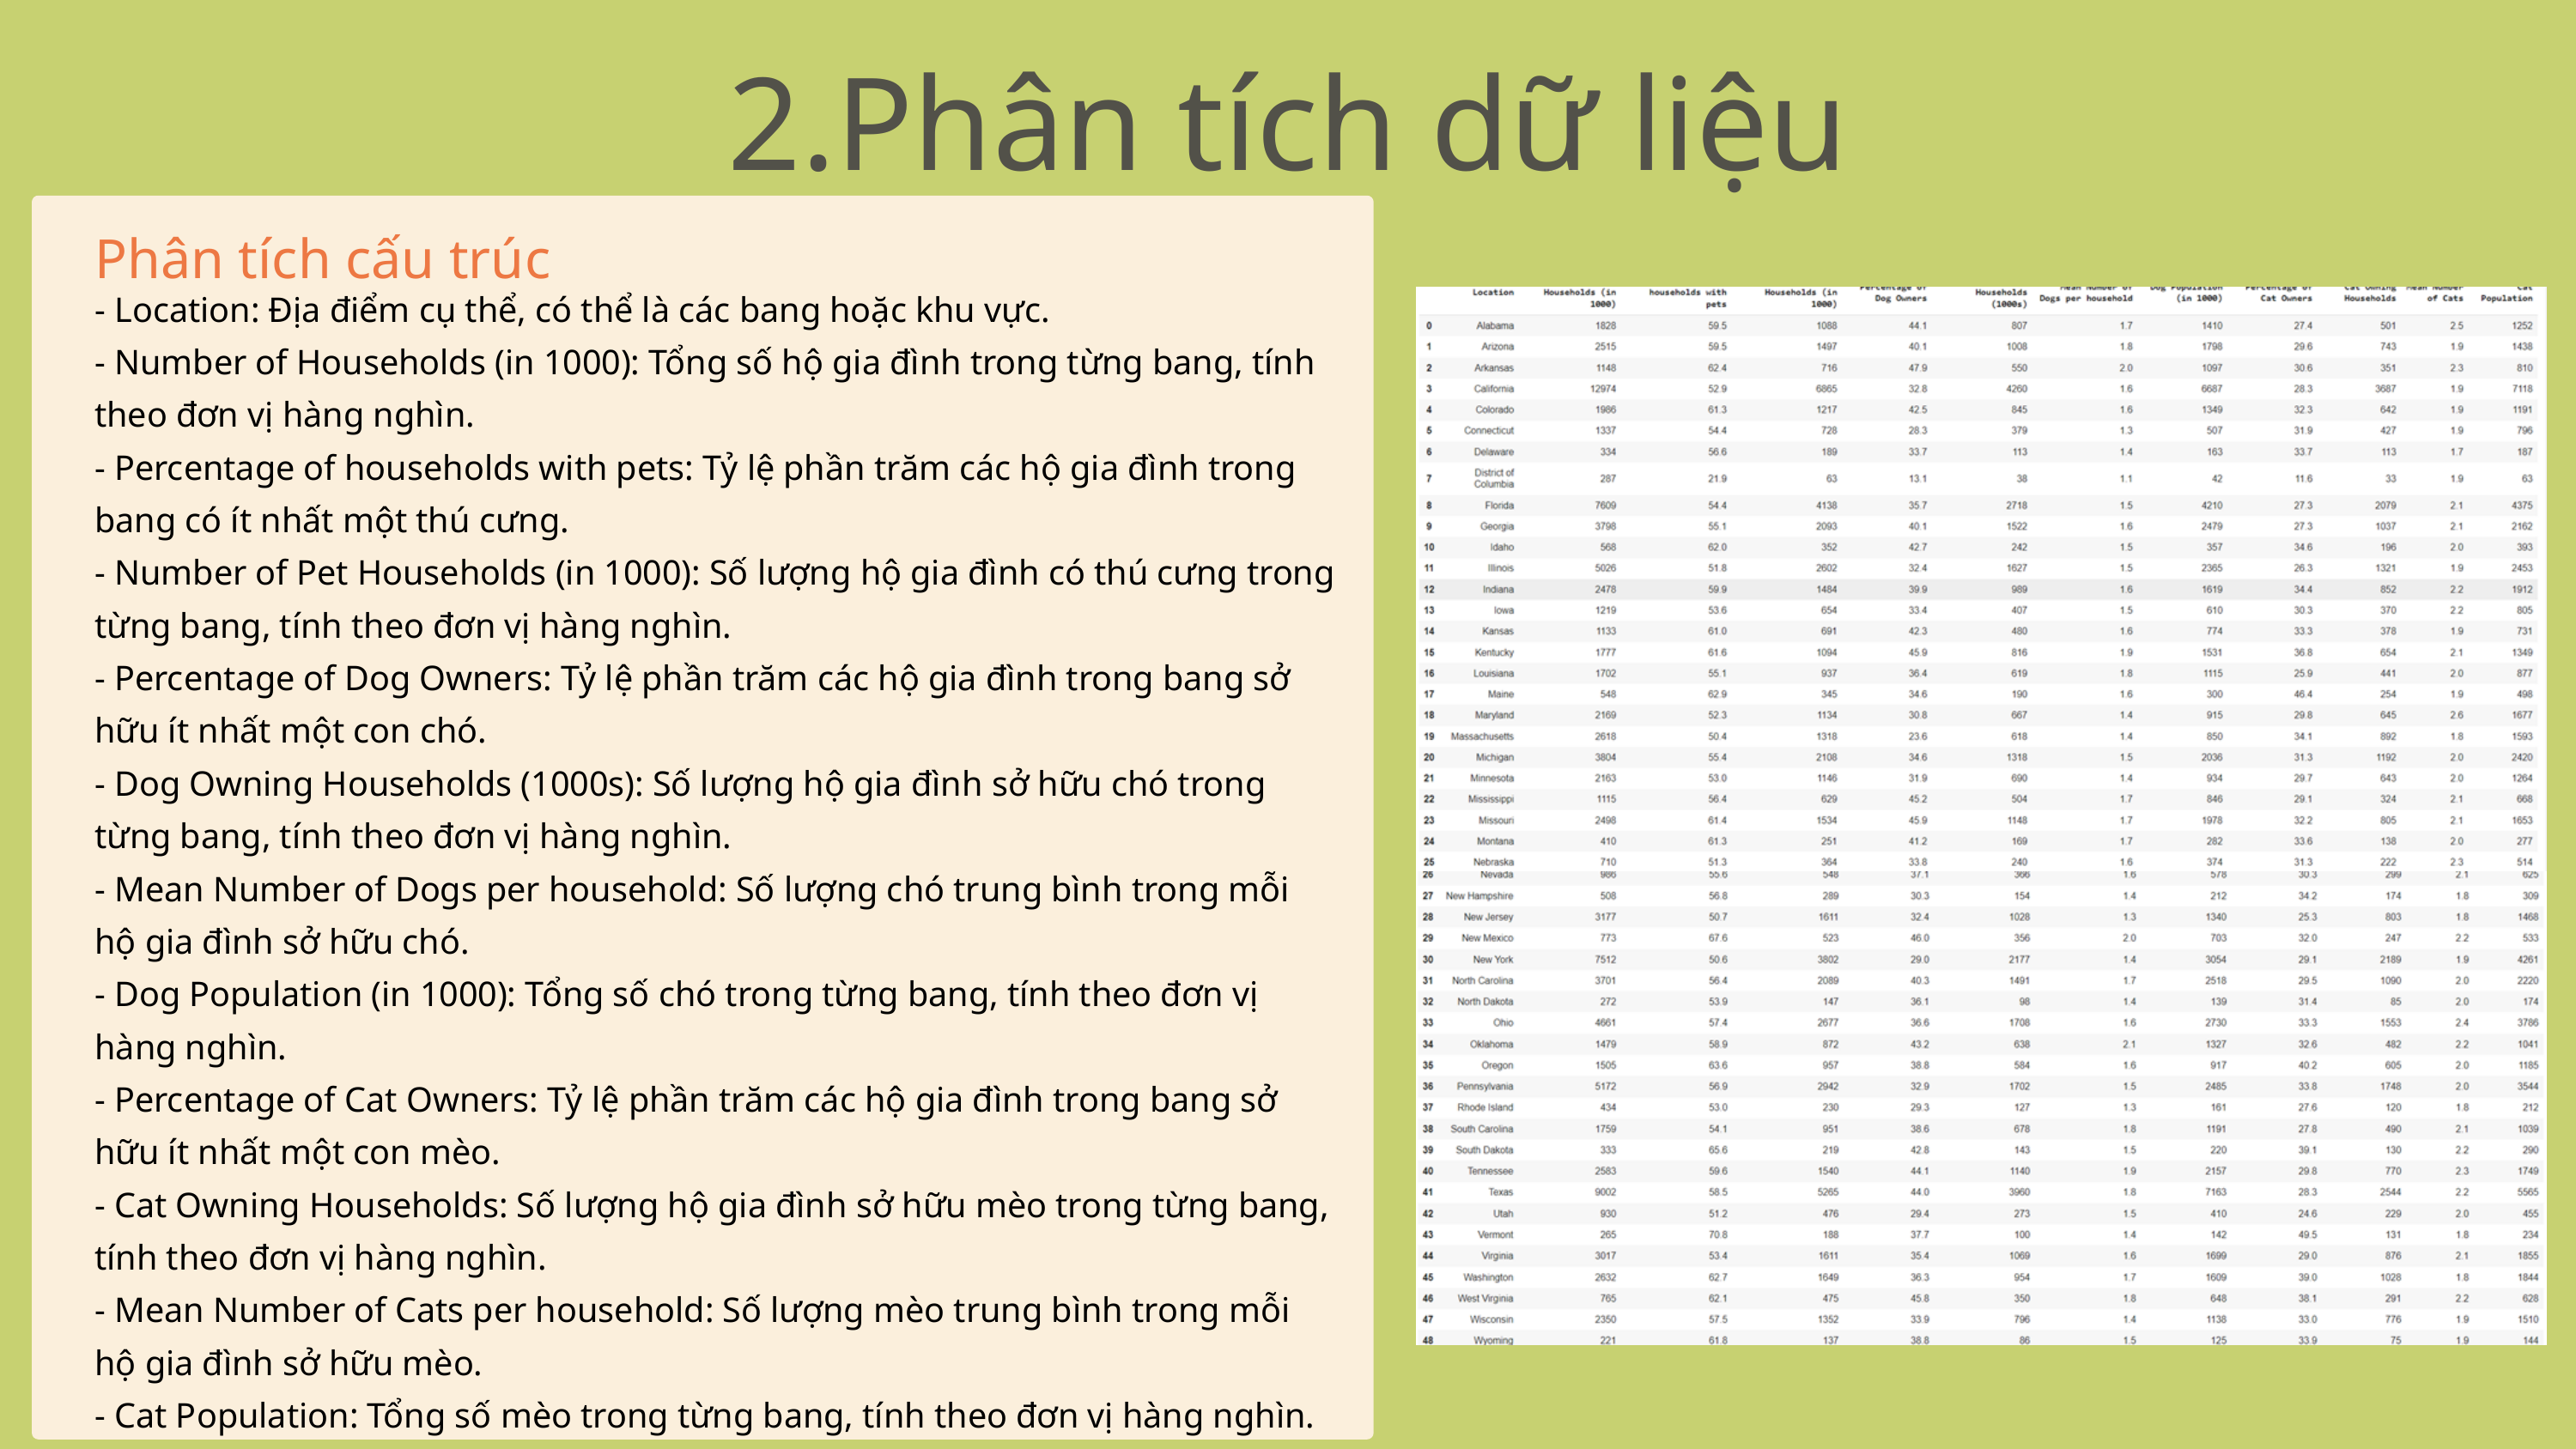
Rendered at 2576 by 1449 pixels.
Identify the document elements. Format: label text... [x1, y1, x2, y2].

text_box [31, 195, 1374, 1440]
text_box [1416, 287, 2547, 871]
text_box [1416, 871, 2547, 1345]
text_box 2.Phân tích dữ liệu [318, 44, 2258, 197]
